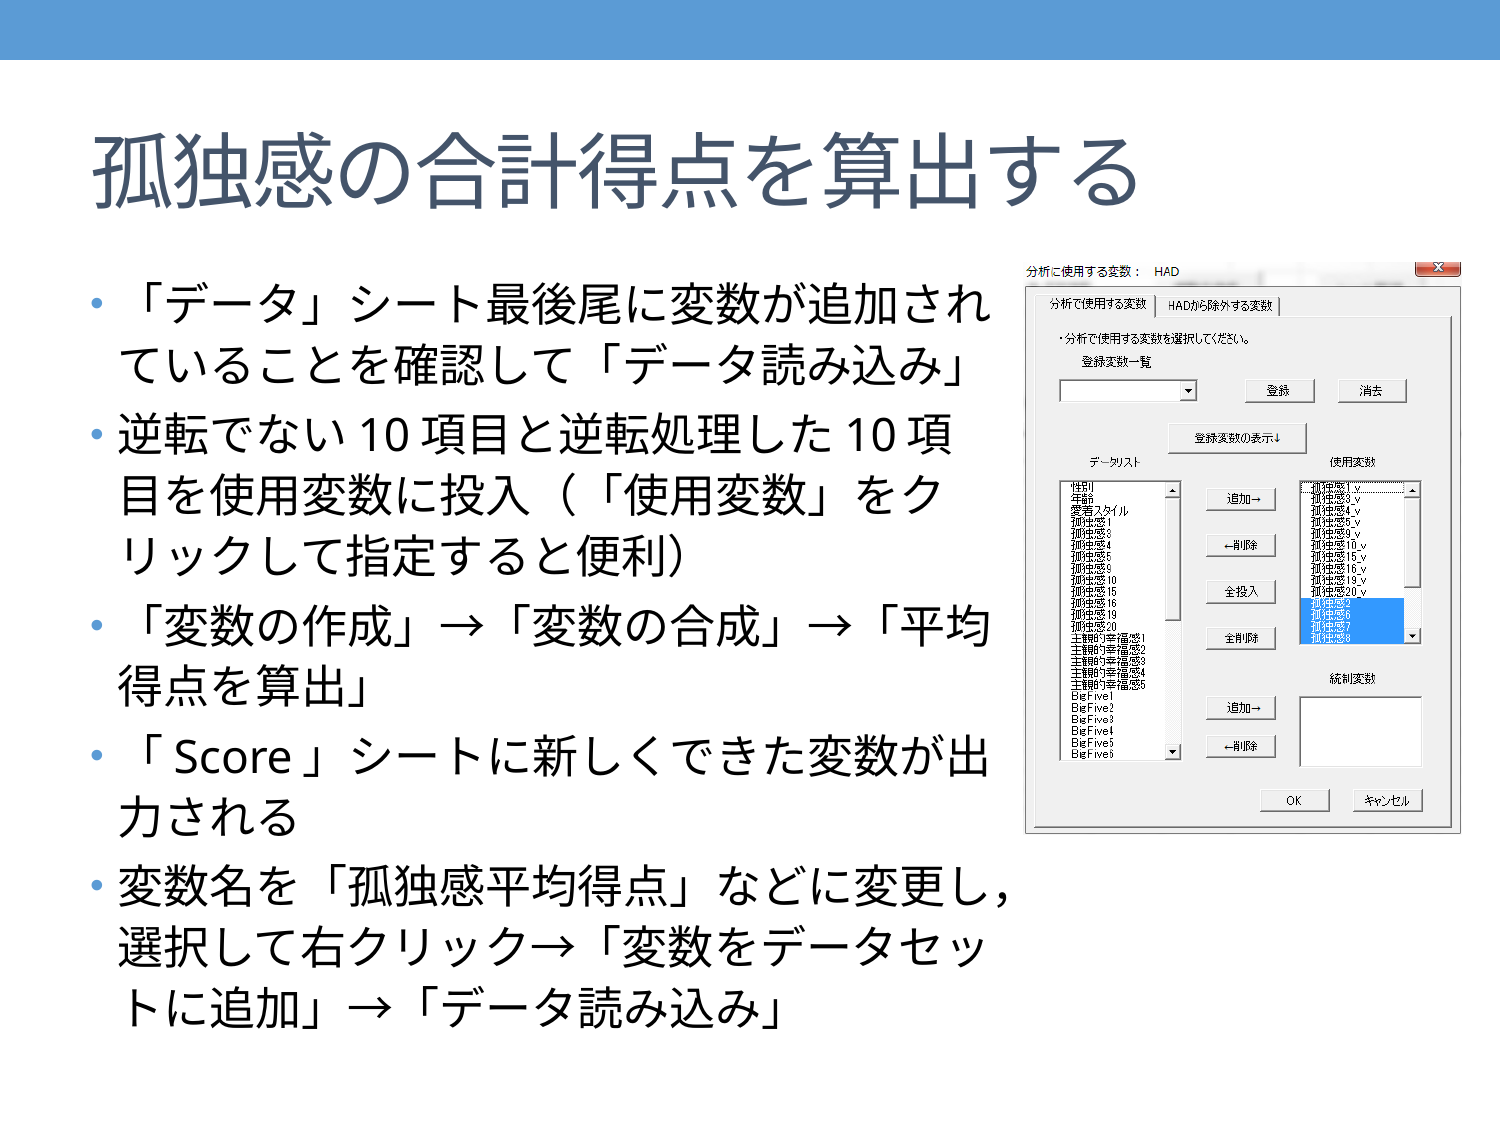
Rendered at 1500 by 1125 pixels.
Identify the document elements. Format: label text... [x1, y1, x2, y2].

title 孤独感の合計得点を算出する [75, 87, 1425, 250]
list 「データ」シート最後尾に変数が追加されていることを確認して「データ読み込み」 逆転でない10項目と逆転処理した10項目を使用変数に投入（「使用変数」をクリックして指定すると便利） 「変数の作成」→「変数の合成」→「平均得点を算出」 「Score」シートに新しくできた変数が出力される 変数名を「孤独感平均得点」などに変更し，選択して右クリック→「変数をデータセットに追加」→「データ読み込み」 [75, 262, 1010, 1063]
picture [1023, 262, 1462, 835]
